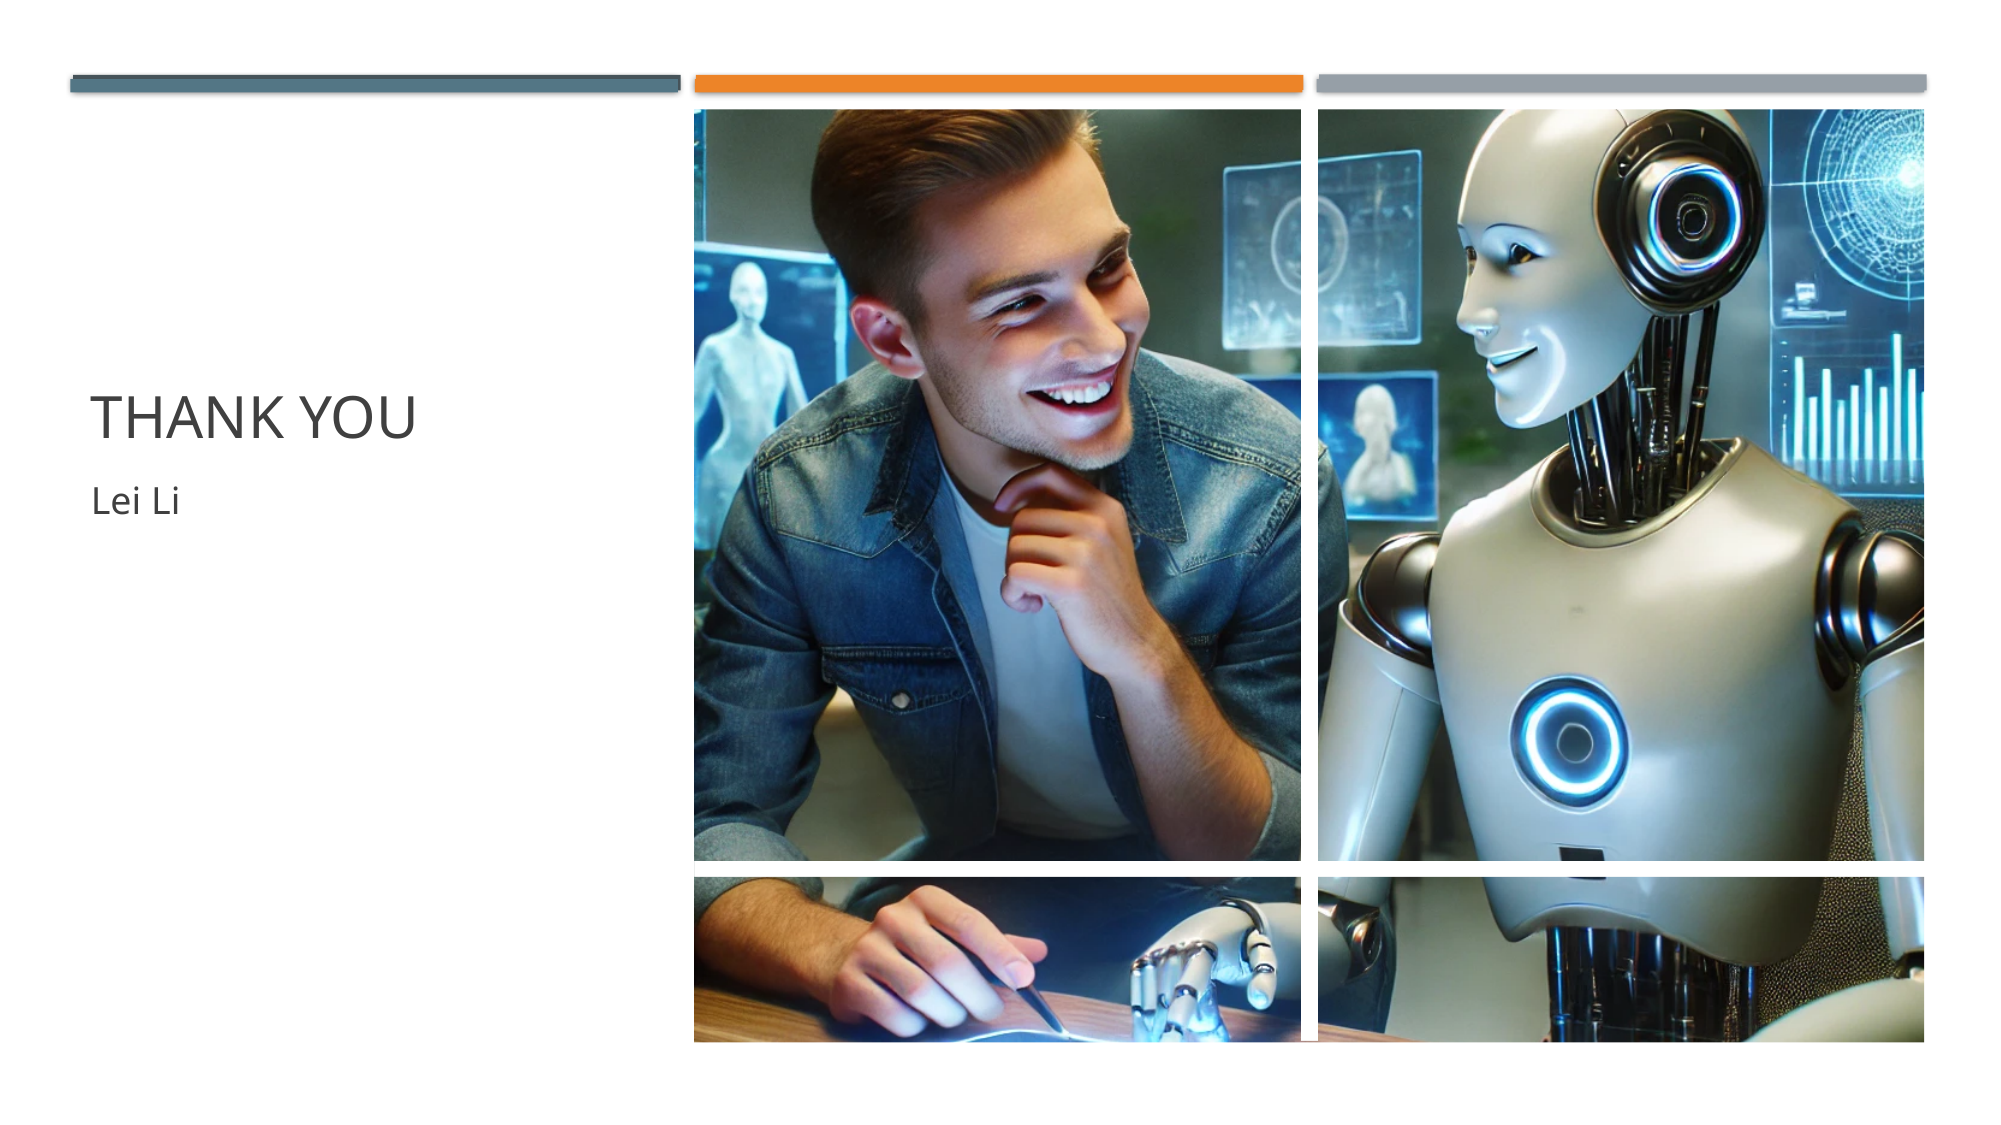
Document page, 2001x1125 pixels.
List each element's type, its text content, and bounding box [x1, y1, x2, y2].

title Thank you [75, 109, 679, 459]
picture [693, 108, 1925, 1043]
list Lei Li [75, 469, 679, 1043]
